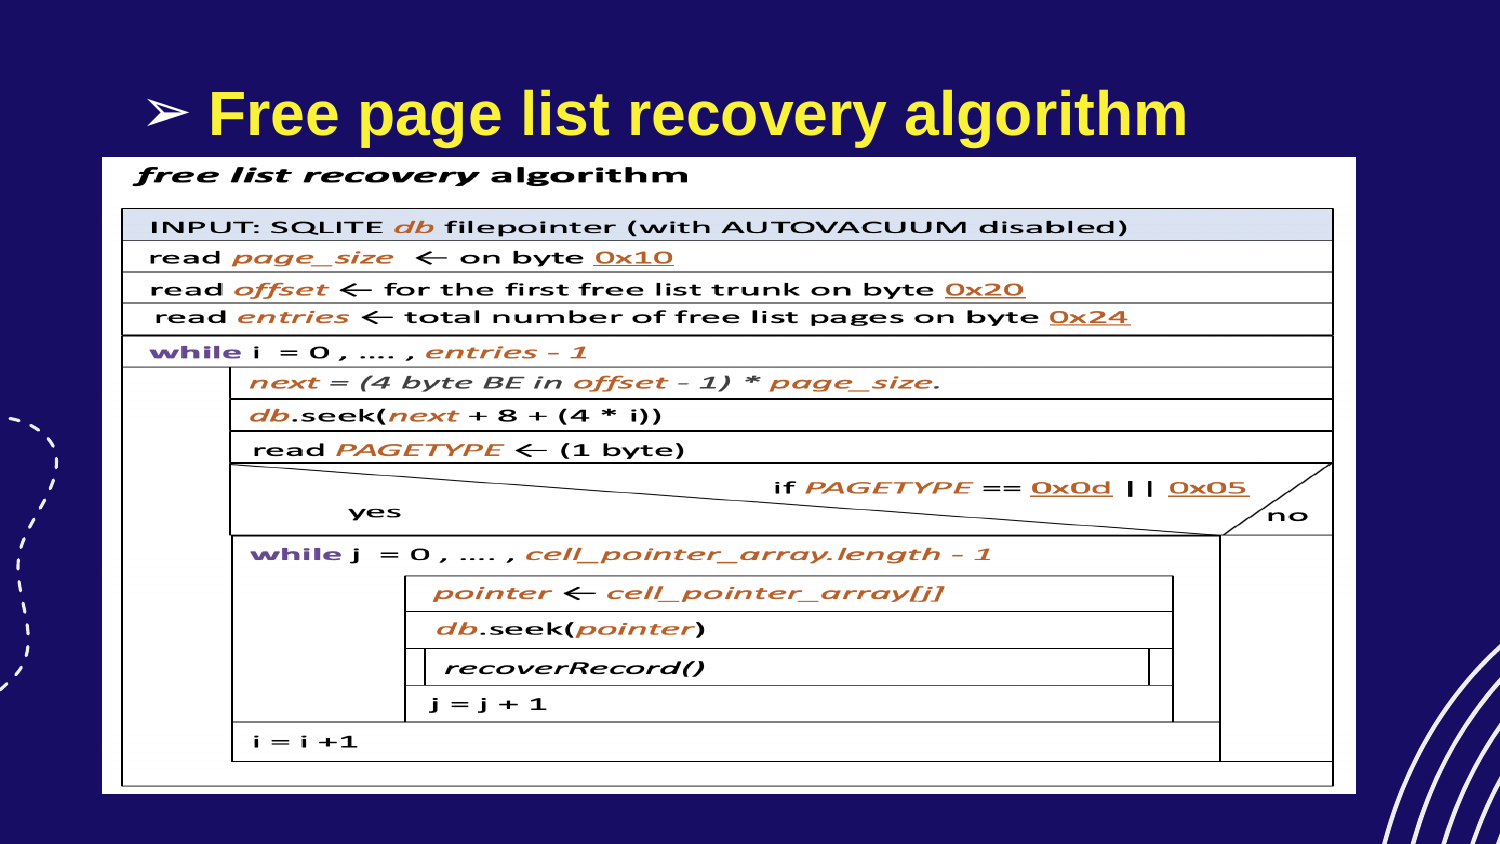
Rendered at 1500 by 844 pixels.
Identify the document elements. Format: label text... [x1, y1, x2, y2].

title Free page list recovery algorithm [118, 63, 1381, 158]
picture [102, 157, 1356, 794]
